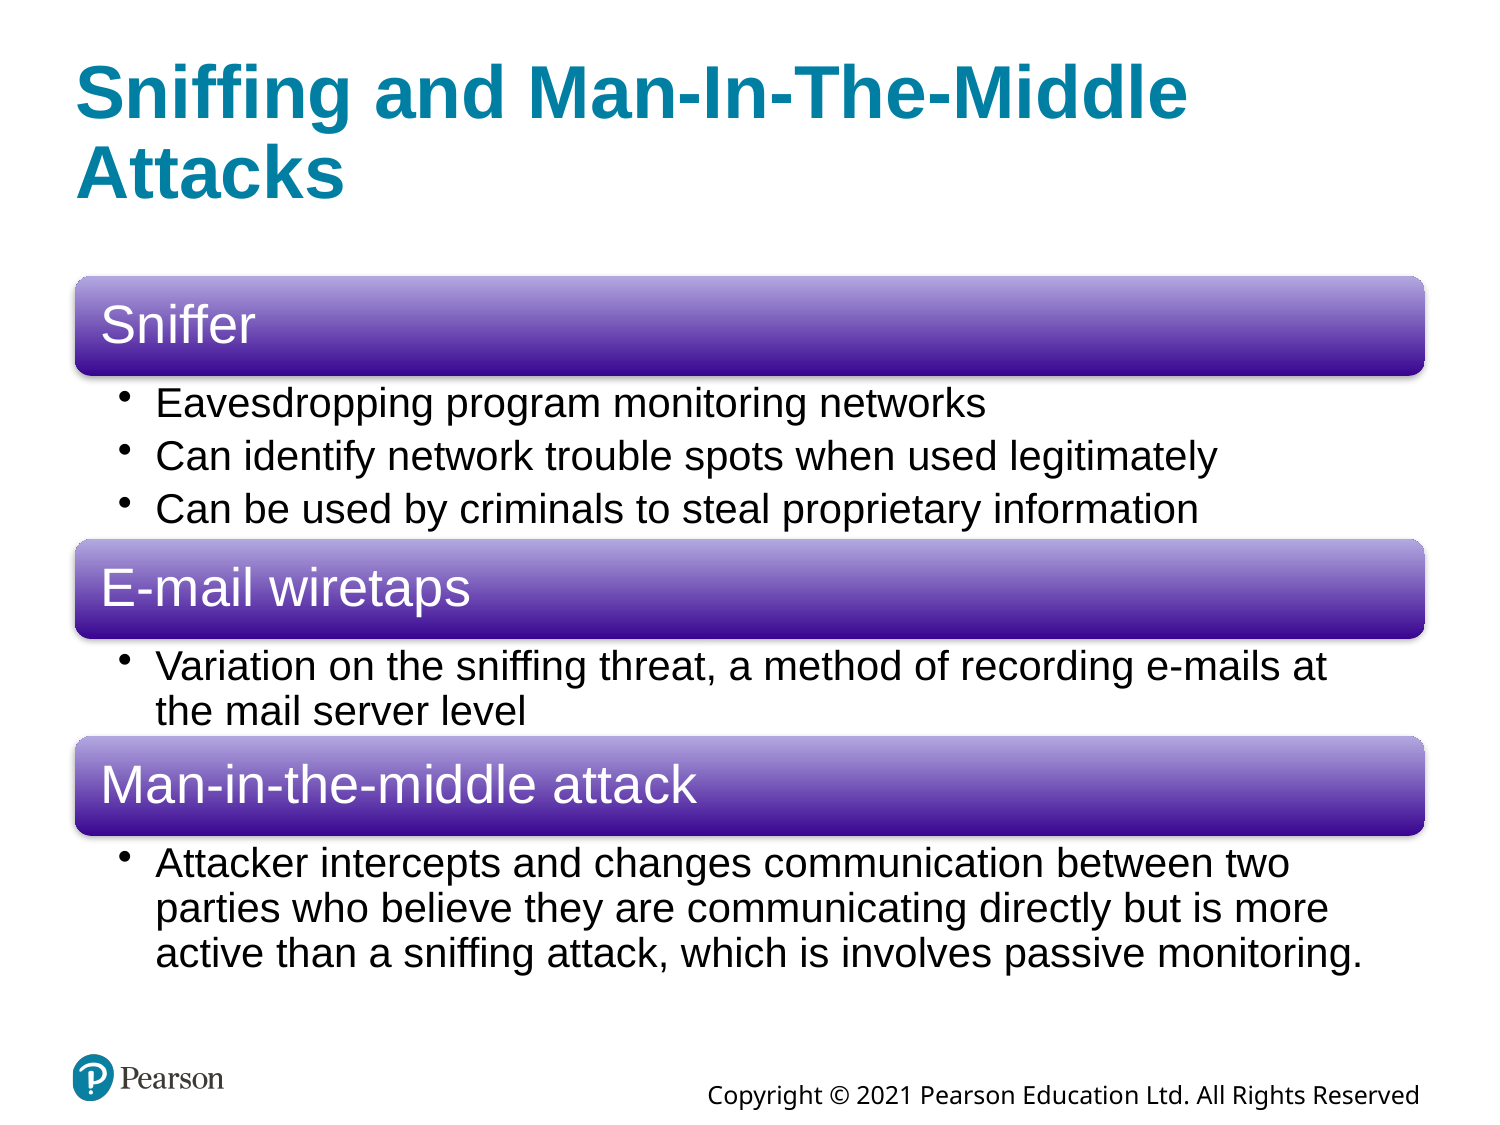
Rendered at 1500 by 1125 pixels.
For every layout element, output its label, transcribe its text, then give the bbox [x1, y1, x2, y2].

picture [72, 1054, 88, 1070]
picture [72, 1087, 83, 1101]
picture [80, 1063, 106, 1088]
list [74, 255, 1426, 999]
picture [98, 1054, 224, 1101]
title Sniffing and Man-In-The-Middle Attacks [75, 35, 1425, 216]
